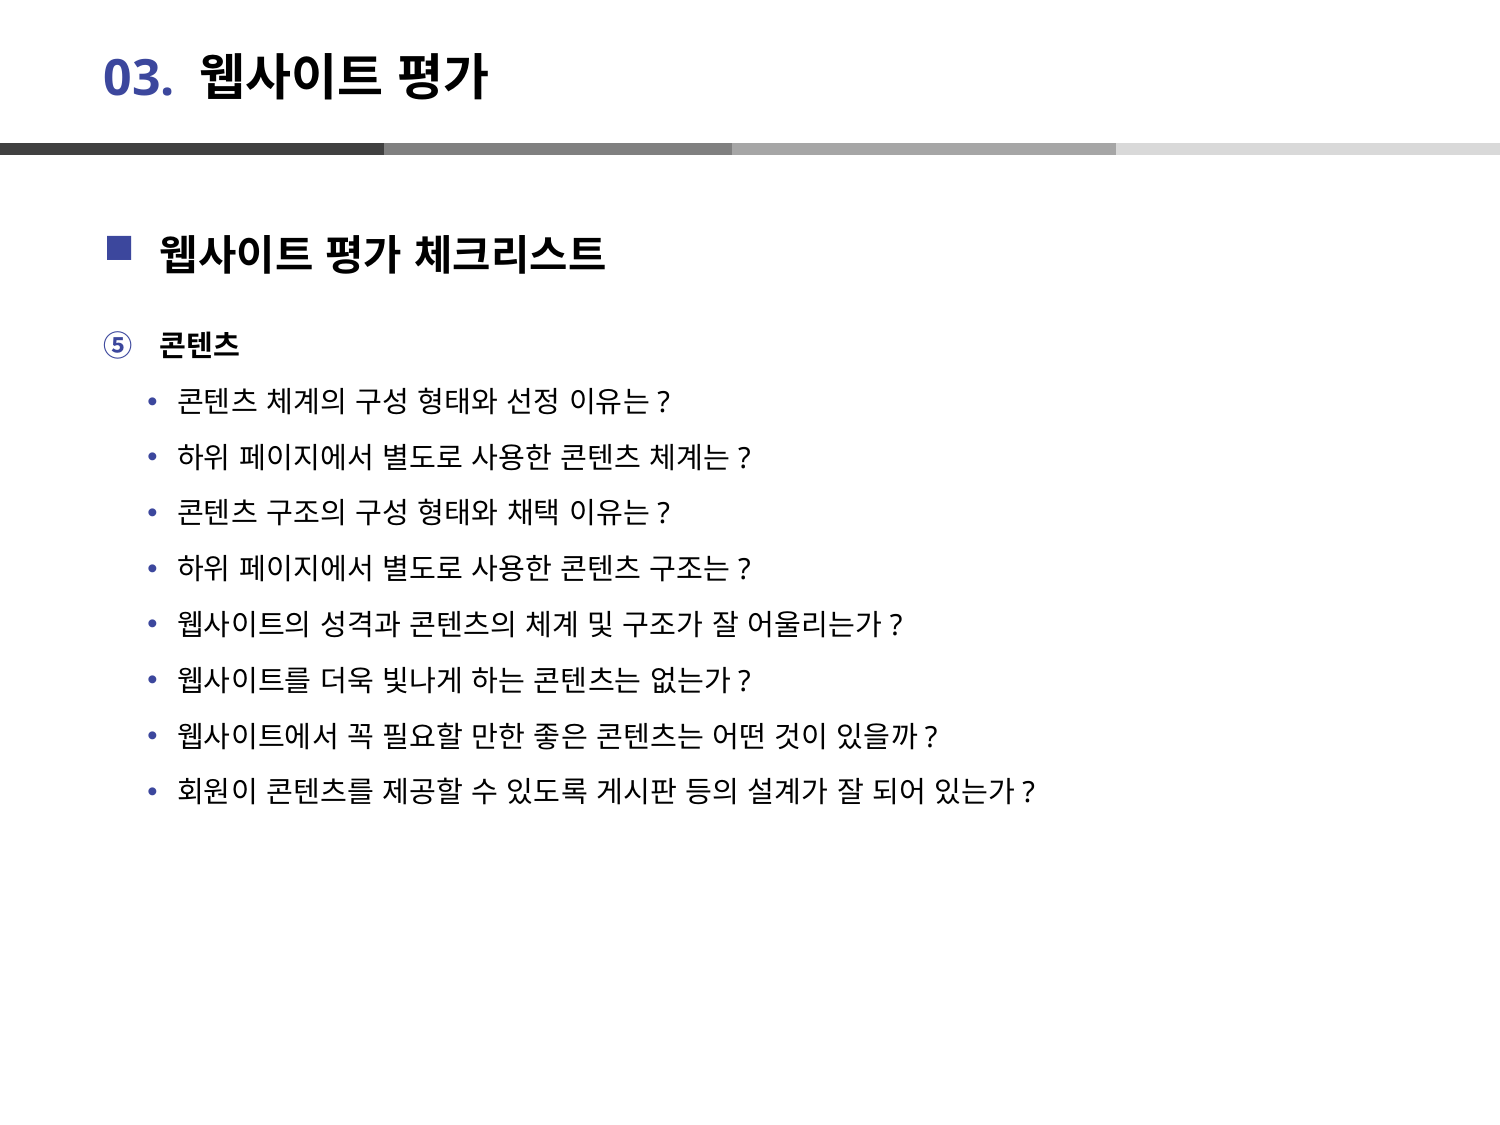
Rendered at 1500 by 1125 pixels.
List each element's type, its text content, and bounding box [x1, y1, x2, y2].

title 03. 웹사이트 평가 [88, 30, 1211, 121]
text_box 콘텐츠 콘텐츠 체계의 구성 형태와 선정 이유는? 하위 페이지에서 별도로 사용한 콘텐츠 체계는? 콘텐츠 구조의 구성 형태와 채택 이유는? 하위 페이지에서 별도로 사용한 콘텐츠 구조는? 웹사이트의 성격과 콘텐츠의 체계 및 구조가 잘 어울리는가? 웹사이트를 더욱 빛나게 하는 콘텐츠는 없는가? 웹사이트에서 꼭 필요할 만한 좋은 콘텐츠는 어떤 것이 있을까? 회원이 콘텐츠를 제공할 수 있도록 게시판 등의 설계가 잘 되어 있는가? [88, 302, 1436, 398]
list 웹사이트 평가 체크리스트 [88, 196, 1436, 302]
